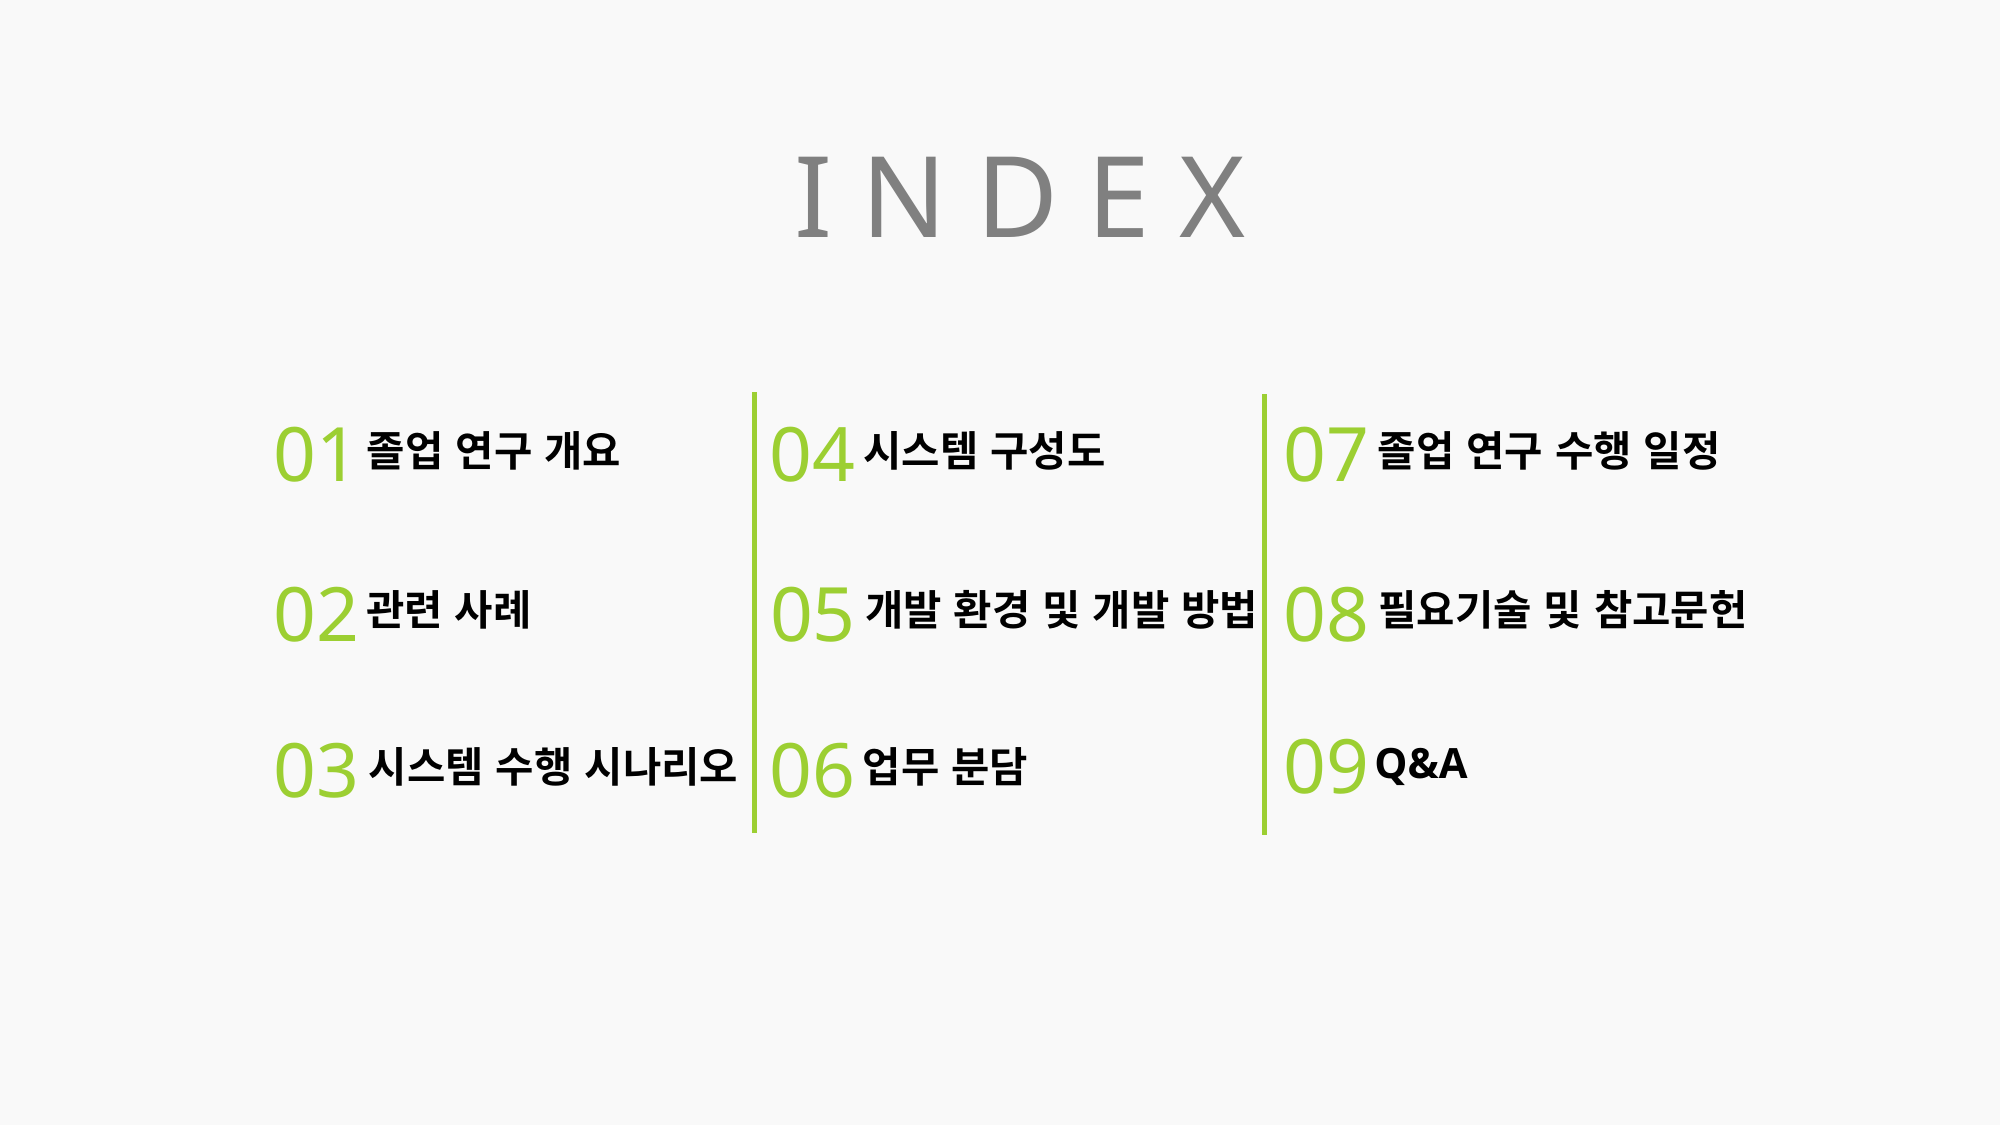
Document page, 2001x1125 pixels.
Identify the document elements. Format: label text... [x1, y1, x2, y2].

text_box I N D E X [779, 117, 1261, 267]
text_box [755, 399, 1125, 506]
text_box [755, 715, 1046, 822]
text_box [1268, 399, 1741, 506]
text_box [755, 558, 1264, 665]
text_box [258, 399, 640, 506]
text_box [1268, 711, 1484, 818]
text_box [1268, 558, 1768, 665]
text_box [258, 715, 754, 822]
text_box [258, 558, 549, 665]
